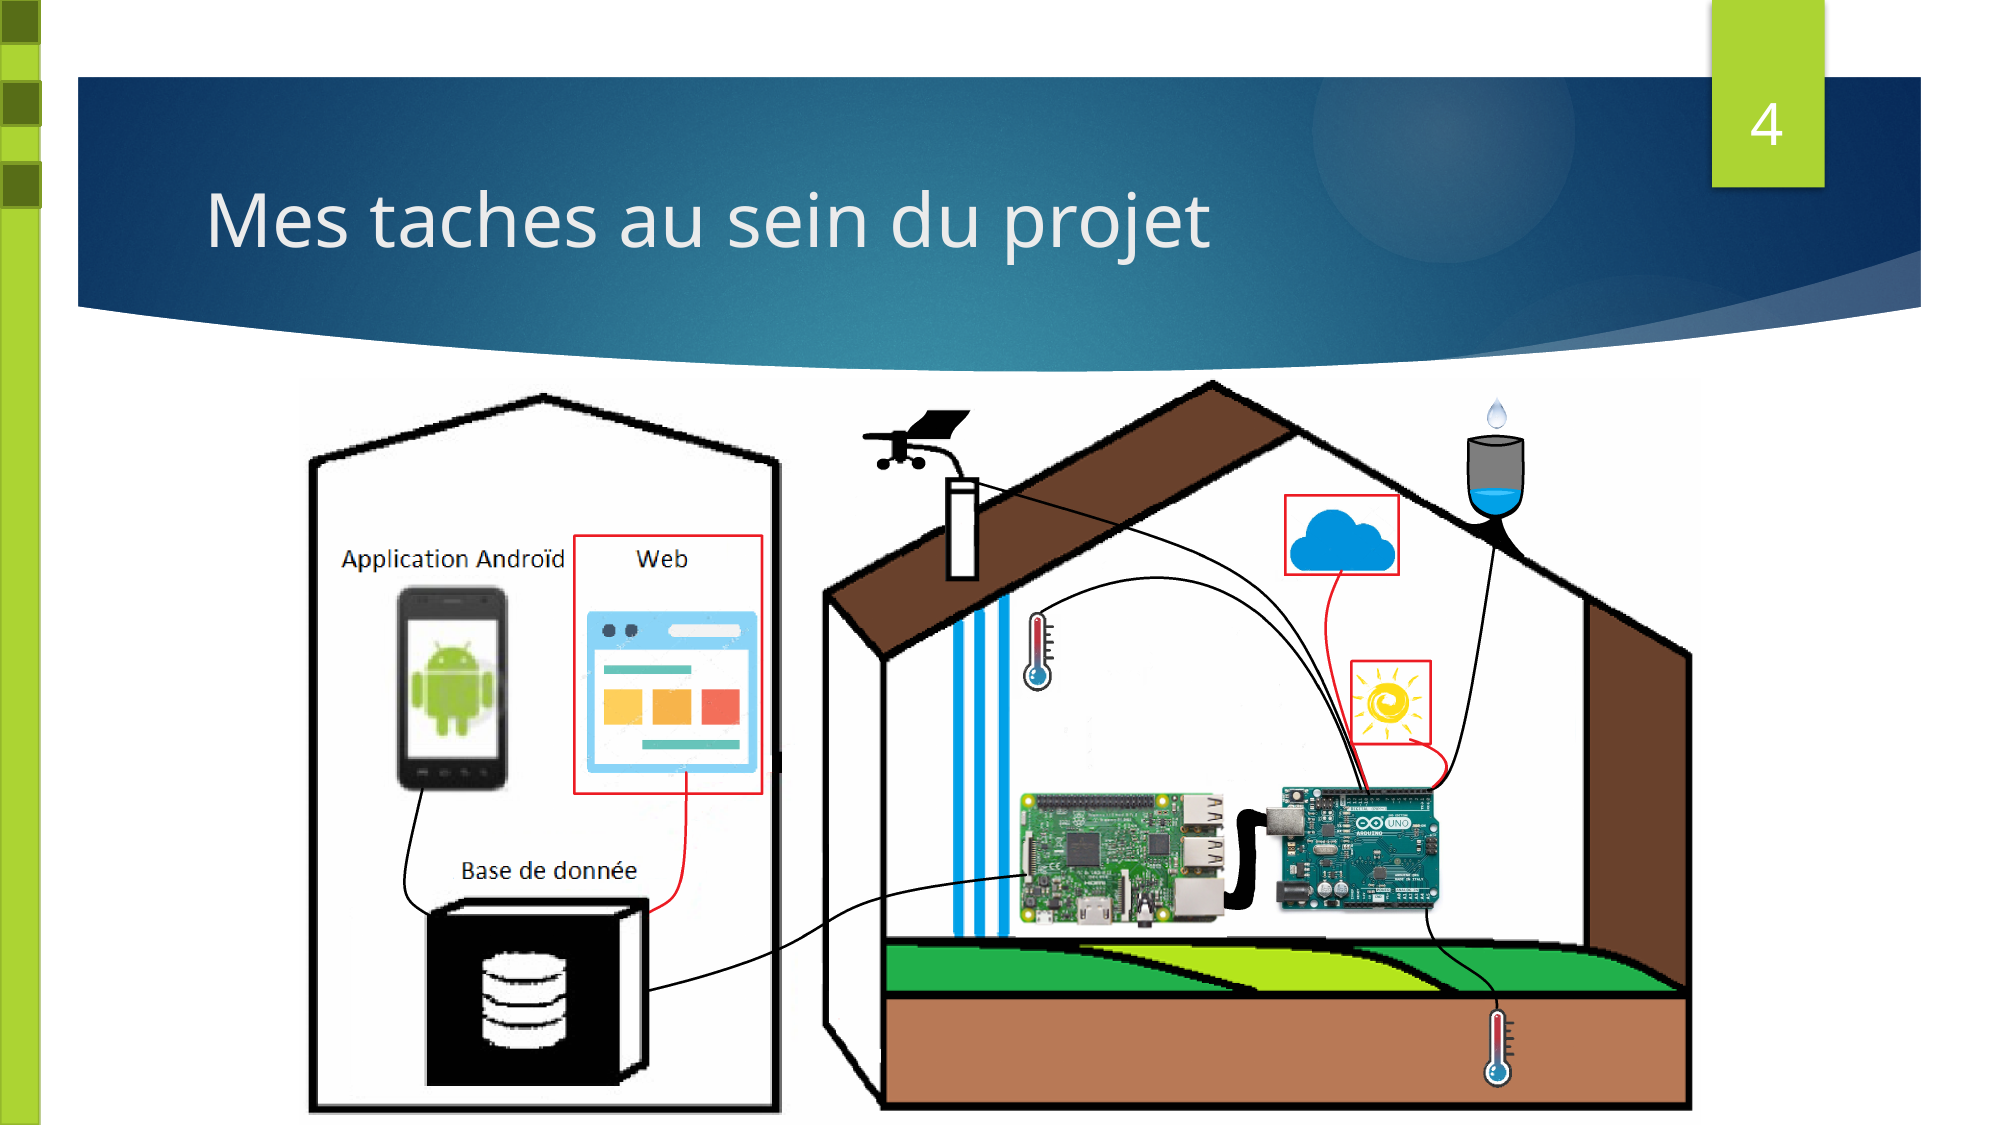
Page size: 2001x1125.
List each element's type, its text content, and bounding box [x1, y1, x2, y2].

text_box [0, 45, 41, 80]
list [299, 378, 1701, 1125]
slide_number 4 [1698, 48, 1836, 175]
text_box [0, 127, 41, 161]
text_box [0, 80, 42, 127]
text_box [0, 161, 42, 209]
text_box [0, 0, 41, 45]
text_box [0, 209, 41, 1125]
title Mes taches au sein du projet [189, 159, 1627, 276]
